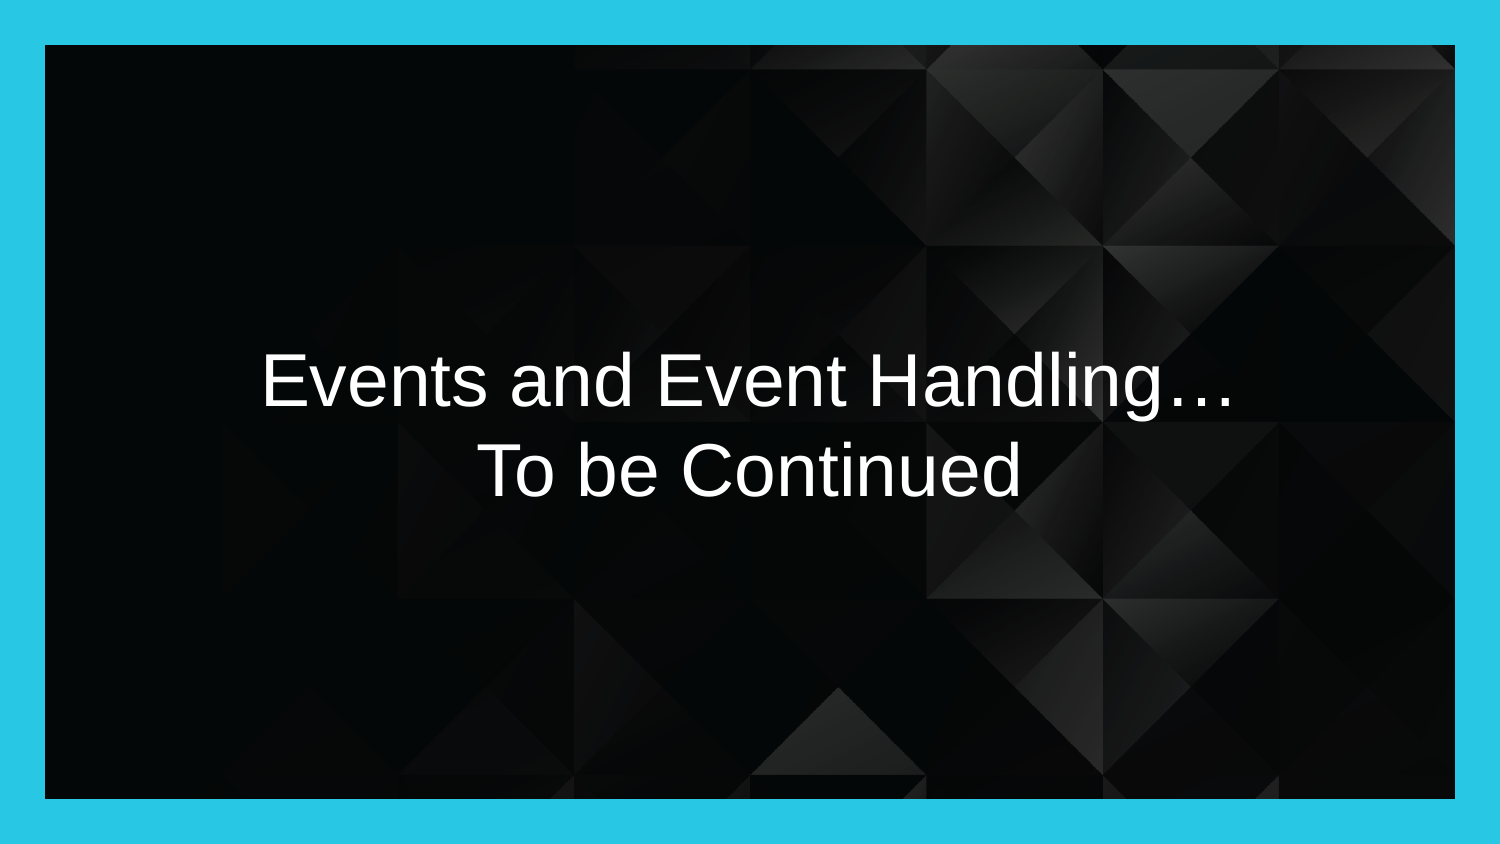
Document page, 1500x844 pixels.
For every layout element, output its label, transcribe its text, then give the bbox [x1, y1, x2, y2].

picture [45, 45, 1455, 316]
picture [45, 447, 1455, 799]
title Events and Event Handling… To be Continued [45, 316, 1455, 447]
